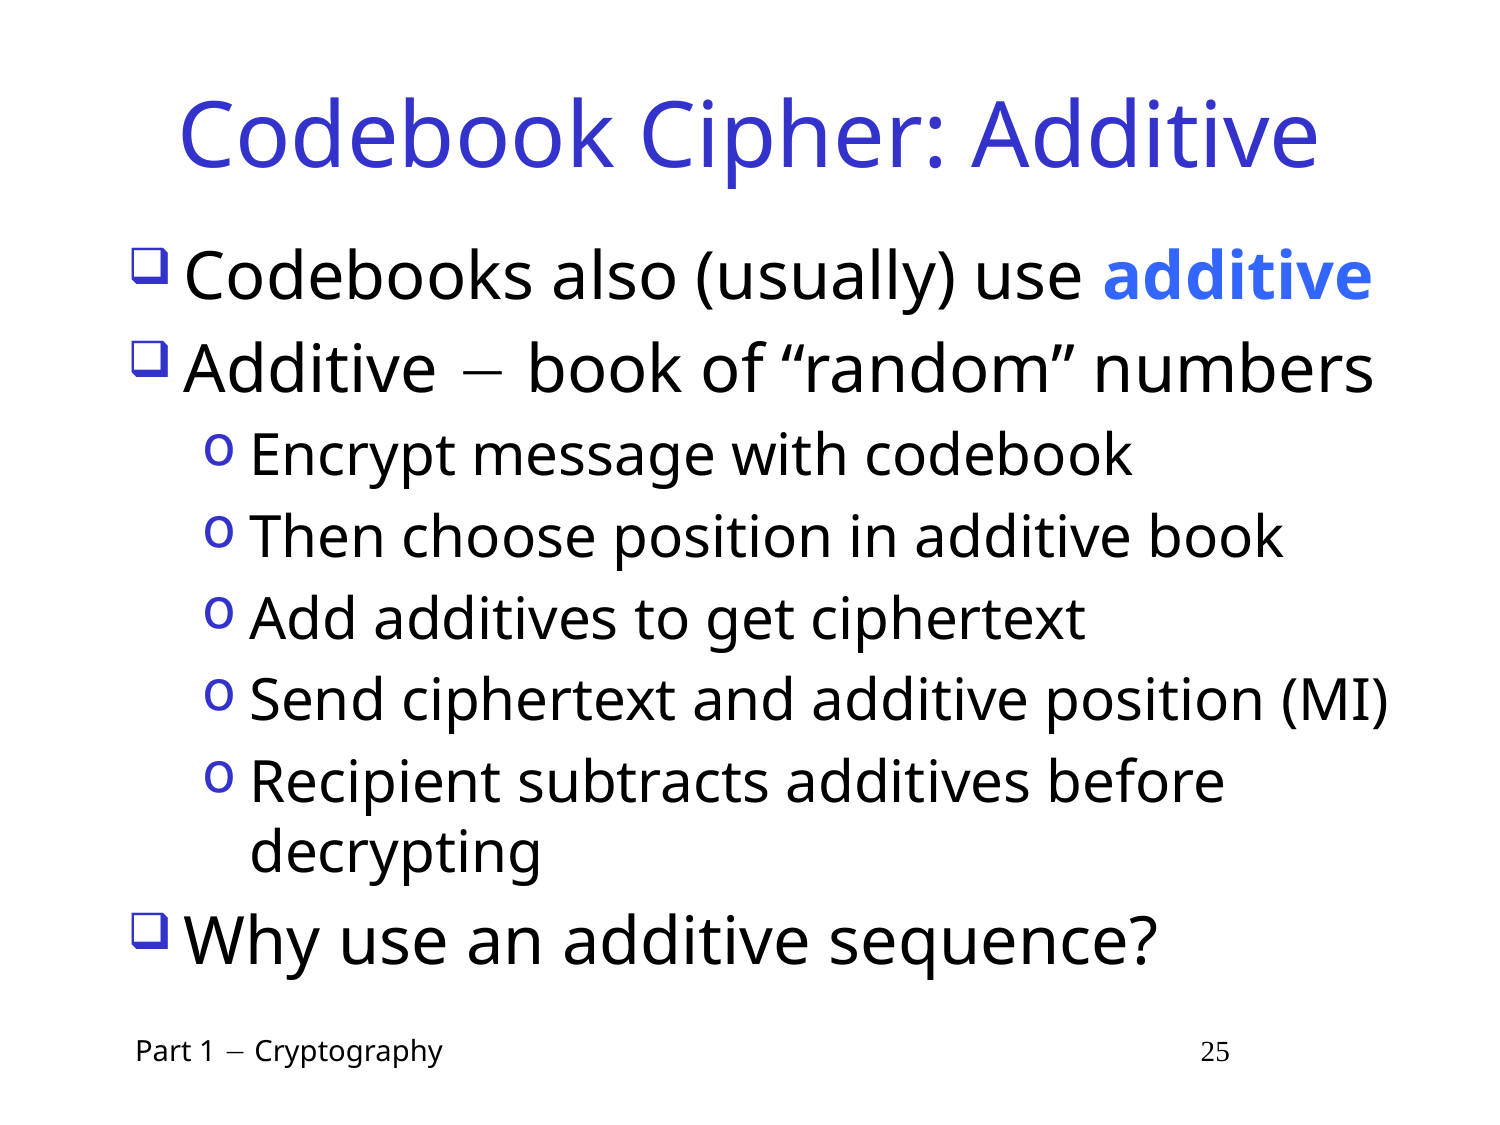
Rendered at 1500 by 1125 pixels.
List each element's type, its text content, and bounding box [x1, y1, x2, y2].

footer Part 1  Cryptography 25 [112, 1024, 1401, 1101]
list Codebooks also (usually) use additive Additive  book of “random” numbers Encrypt message with codebook Then choose position in additive book Add additives to get ciphertext Send ciphertext and additive position (MI) Recipient subtracts additives before decrypting Why use an additive sequence? [112, 224, 1438, 988]
title Codebook Cipher: Additive [112, 37, 1388, 224]
